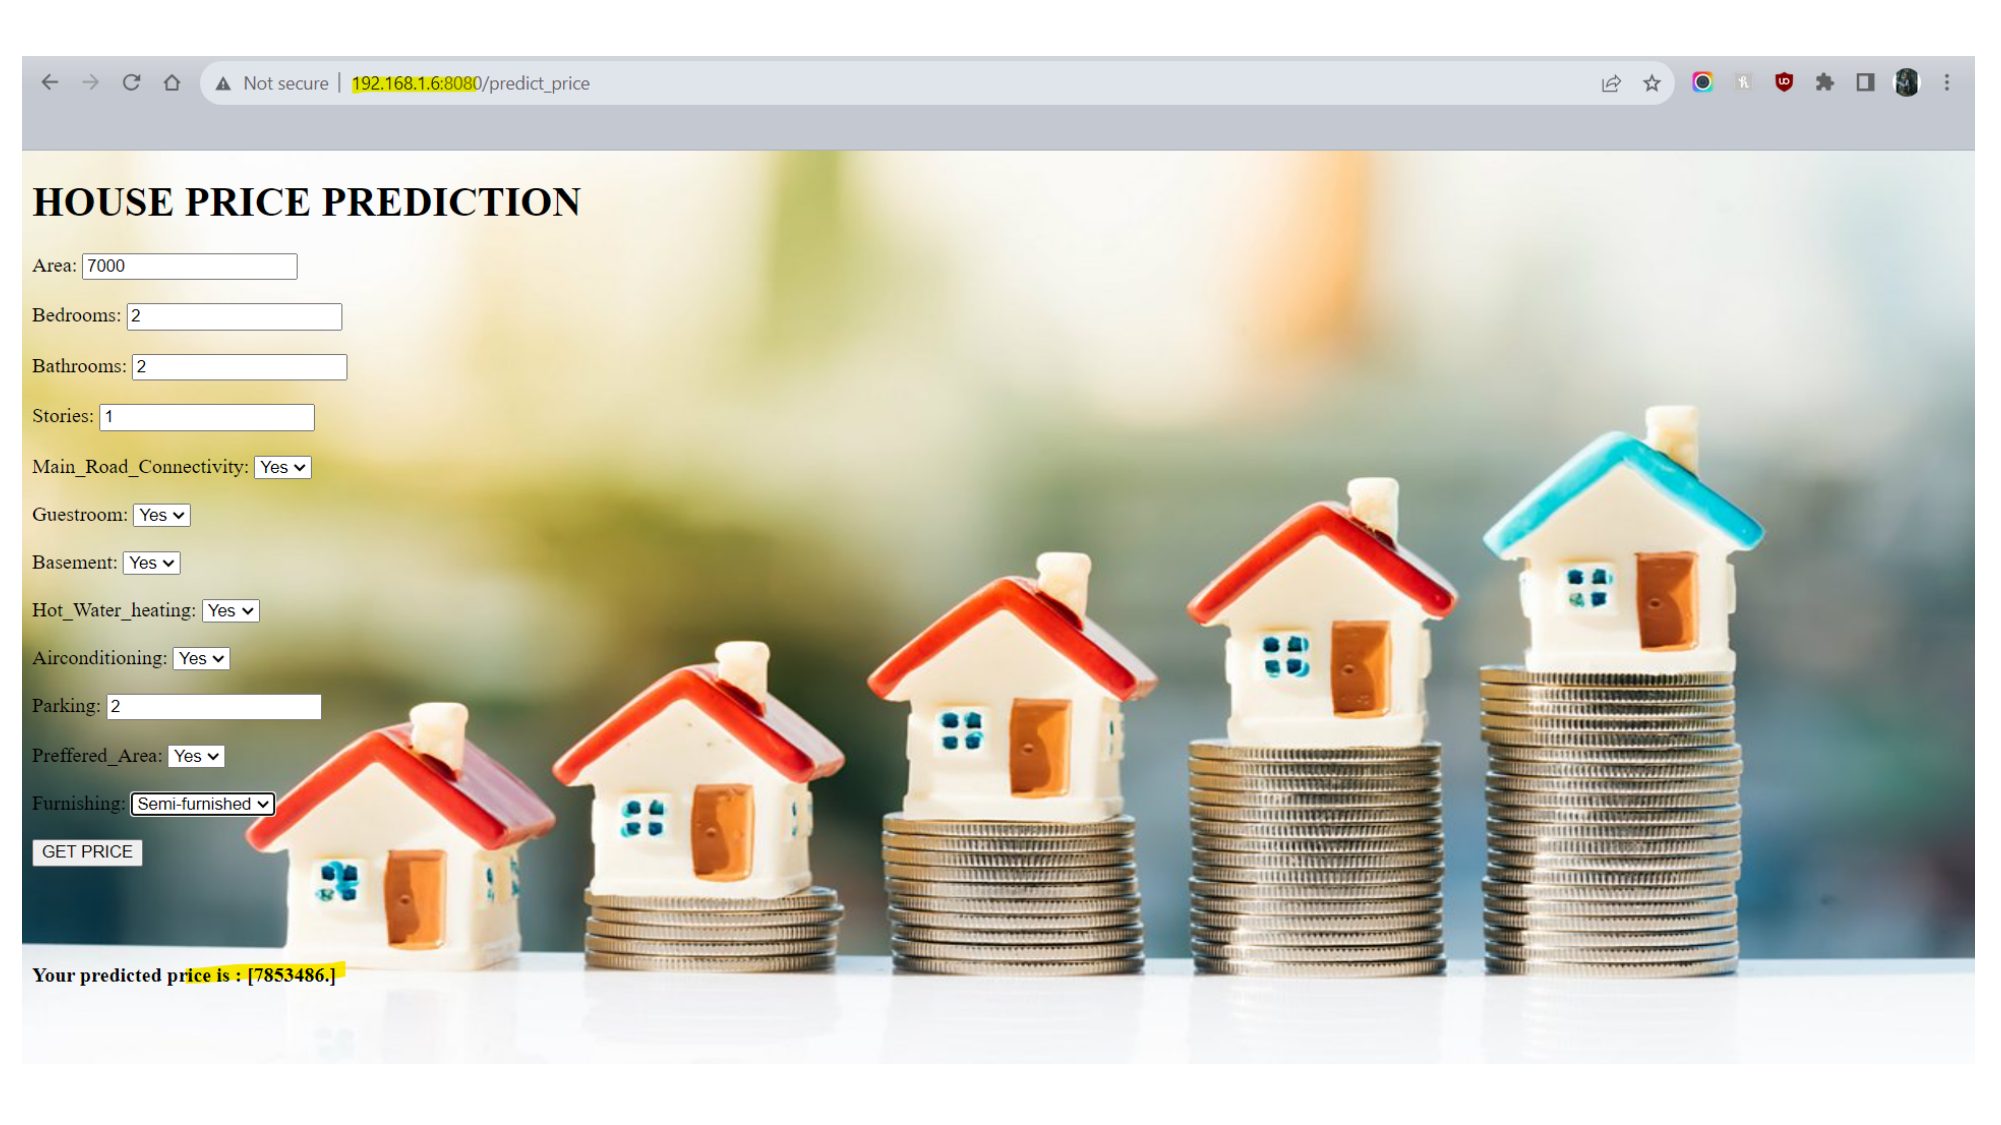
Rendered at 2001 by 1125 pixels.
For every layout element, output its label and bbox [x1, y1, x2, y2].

picture [22, 56, 1975, 1065]
